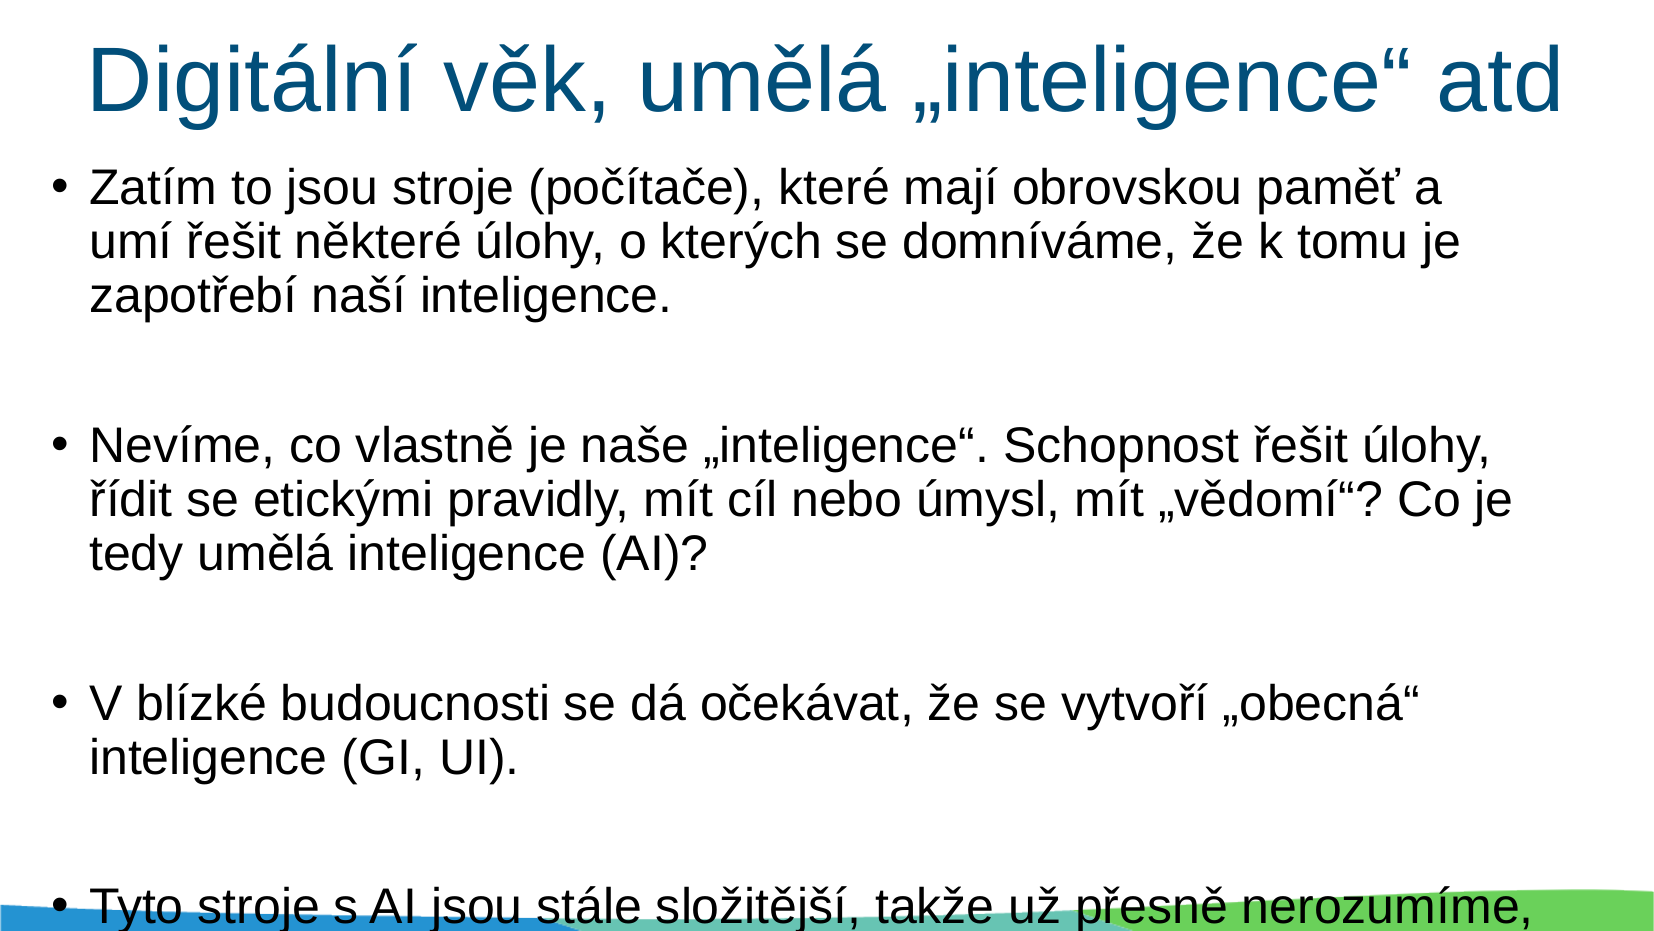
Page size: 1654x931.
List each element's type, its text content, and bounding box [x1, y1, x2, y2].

title Digitální věk, umělá „inteligence“ atd [8, 4, 1646, 159]
picture [0, 889, 1654, 931]
list Zatím to jsou stroje (počítače), které mají obrovskou paměť a umí řešit některé úlohy, o kterých se domníváme, že k tomu je zapotřebí naší inteligence. Nevíme, co vlastně je naše „inteligence“. Schopnost řešit úlohy, řídit se etickými pravidly, mít cíl nebo úmysl, mít „vědomí“? Co je tedy umělá inteligence (AI)? V blízké budoucnosti se dá očekávat, že se vytvoří „obecná“ inteligence (GI, UI). Tyto stroje s AI jsou stále složitější, takže už přesně nerozumíme, jak k řešení dojdou ani neumíme poznat, jestli řešení je správné. [51, 161, 1541, 889]
